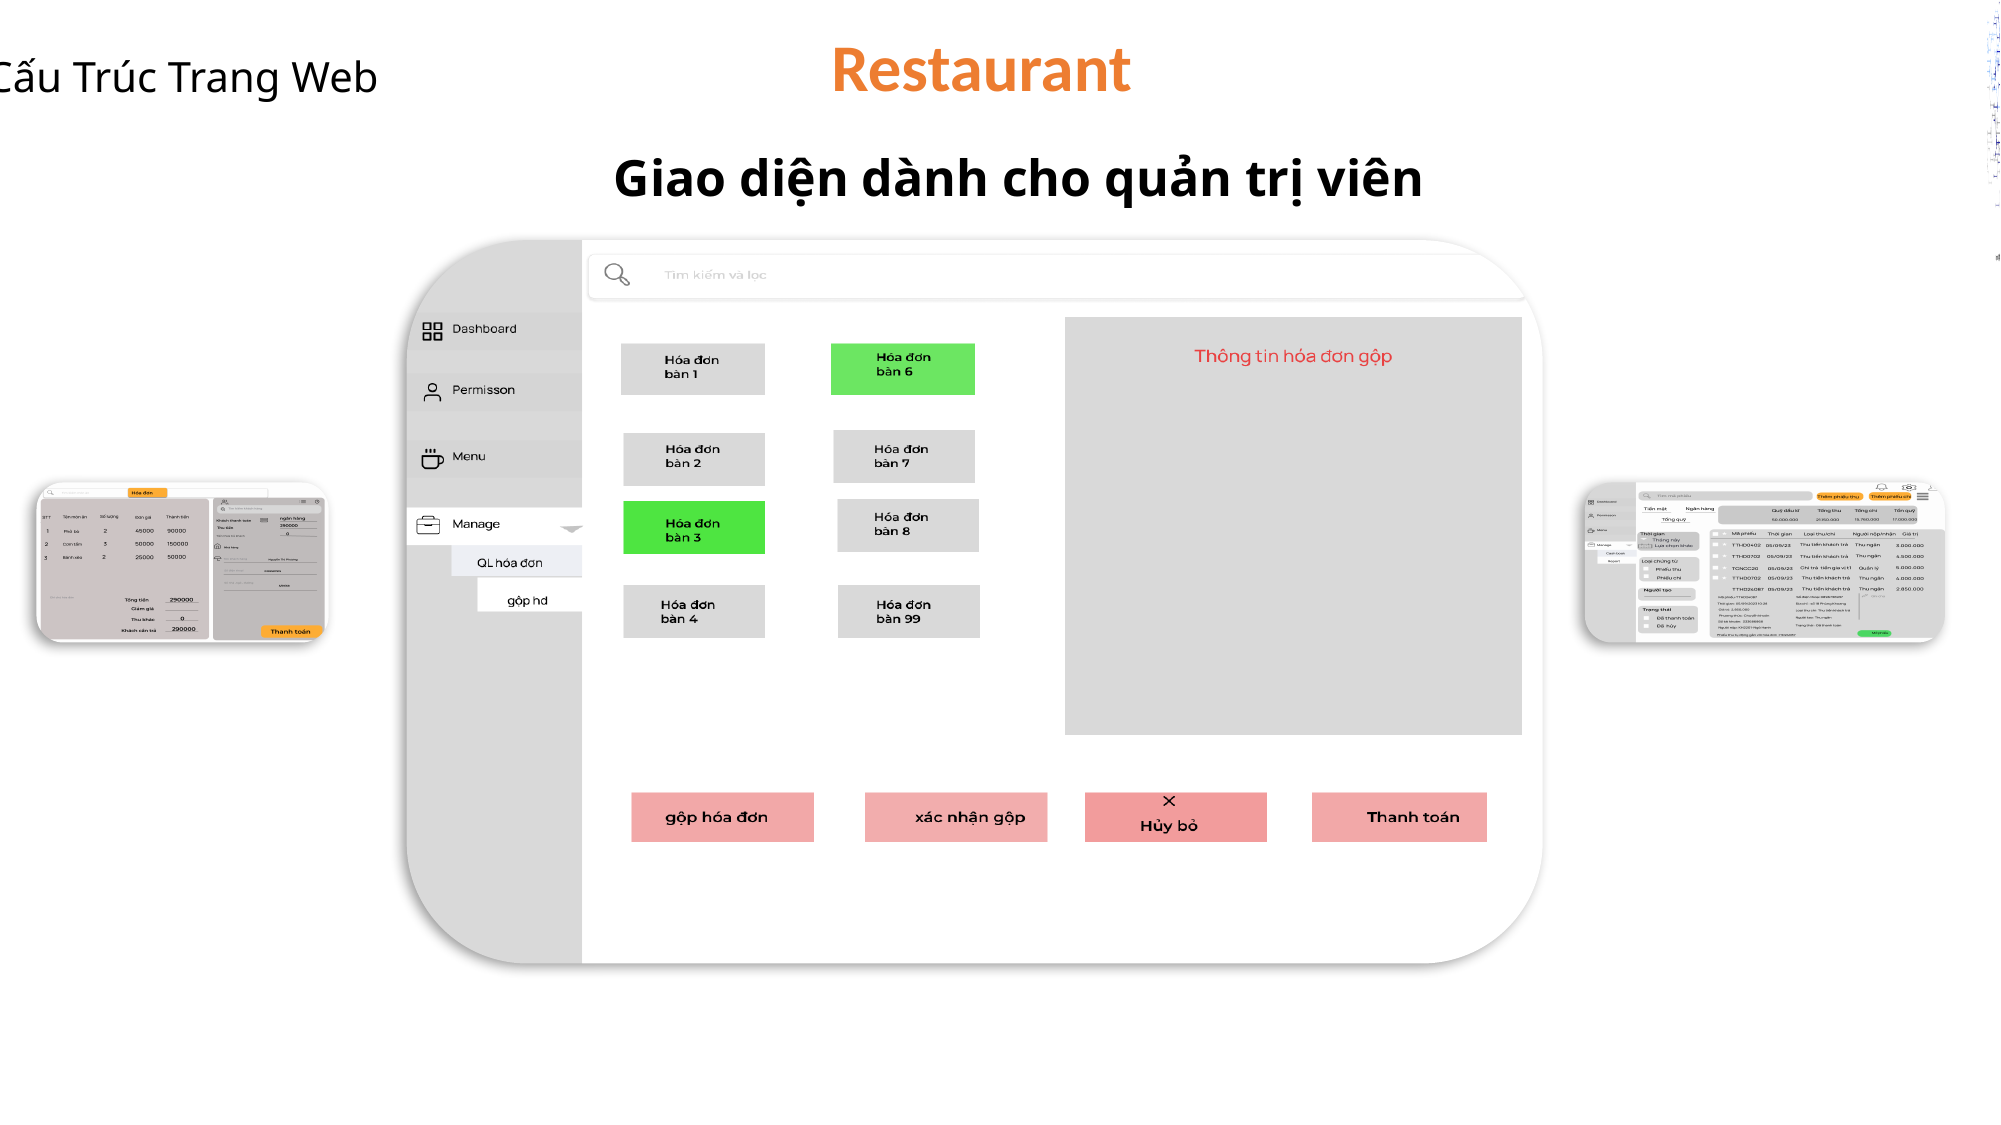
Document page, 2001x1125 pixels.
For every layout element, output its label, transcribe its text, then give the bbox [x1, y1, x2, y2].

text_box Giao diện dành cho quản trị viên [599, 138, 1439, 214]
picture [406, 240, 1543, 964]
picture [1987, 0, 2000, 270]
text_box Restaurant [816, 17, 1263, 113]
picture [1584, 482, 1945, 643]
text_box Cấu Trúc Trang Web [0, 42, 394, 108]
picture [36, 482, 329, 643]
